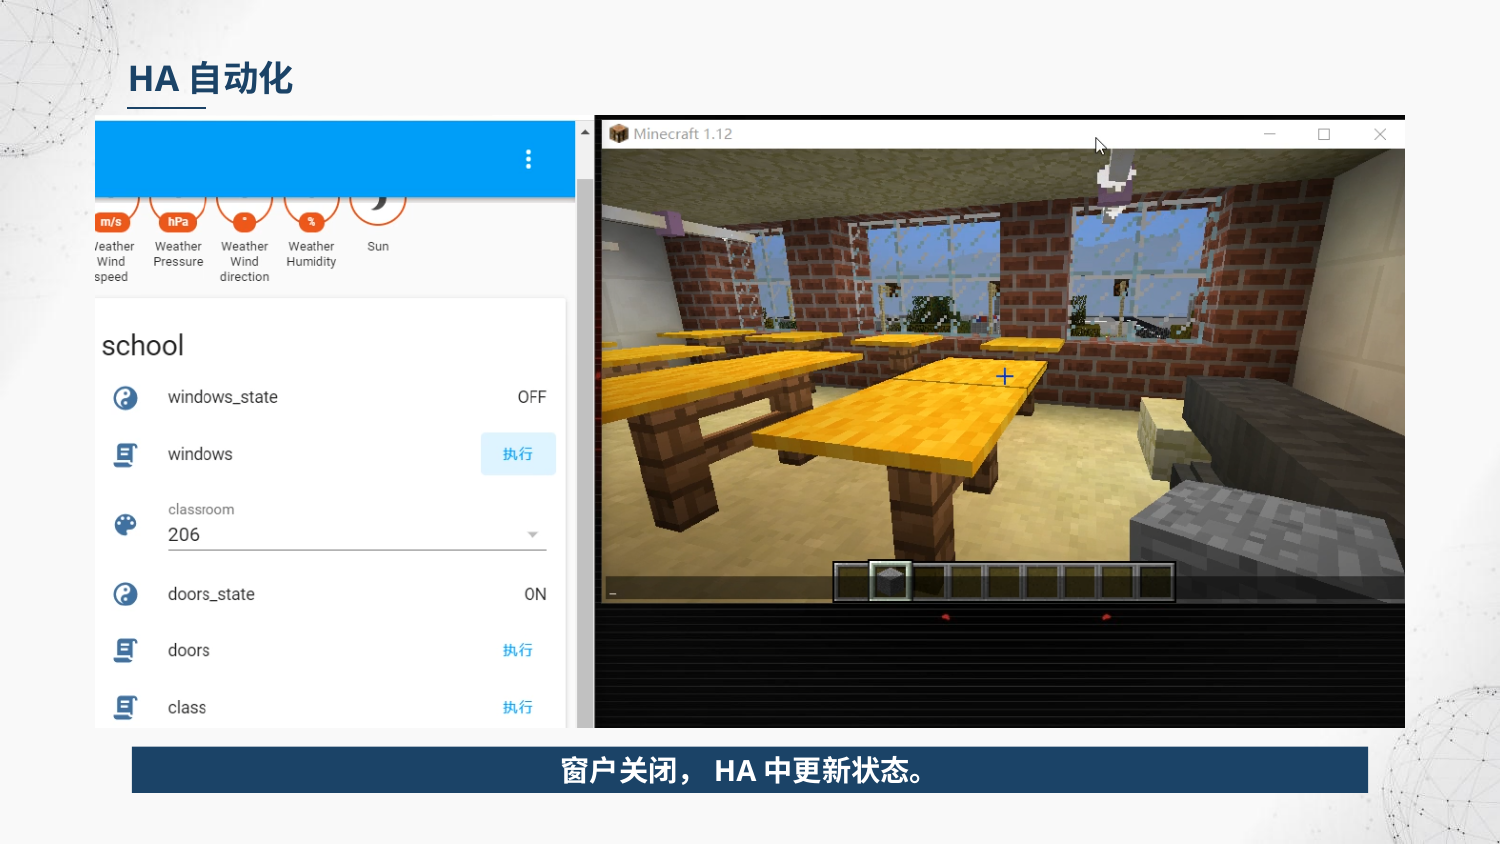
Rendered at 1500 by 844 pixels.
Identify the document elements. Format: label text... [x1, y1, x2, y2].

text_box 窗户关闭，HA中更新状态。 [131, 746, 1369, 794]
picture [0, 0, 1500, 844]
text_box HA自动化 [116, 50, 488, 105]
